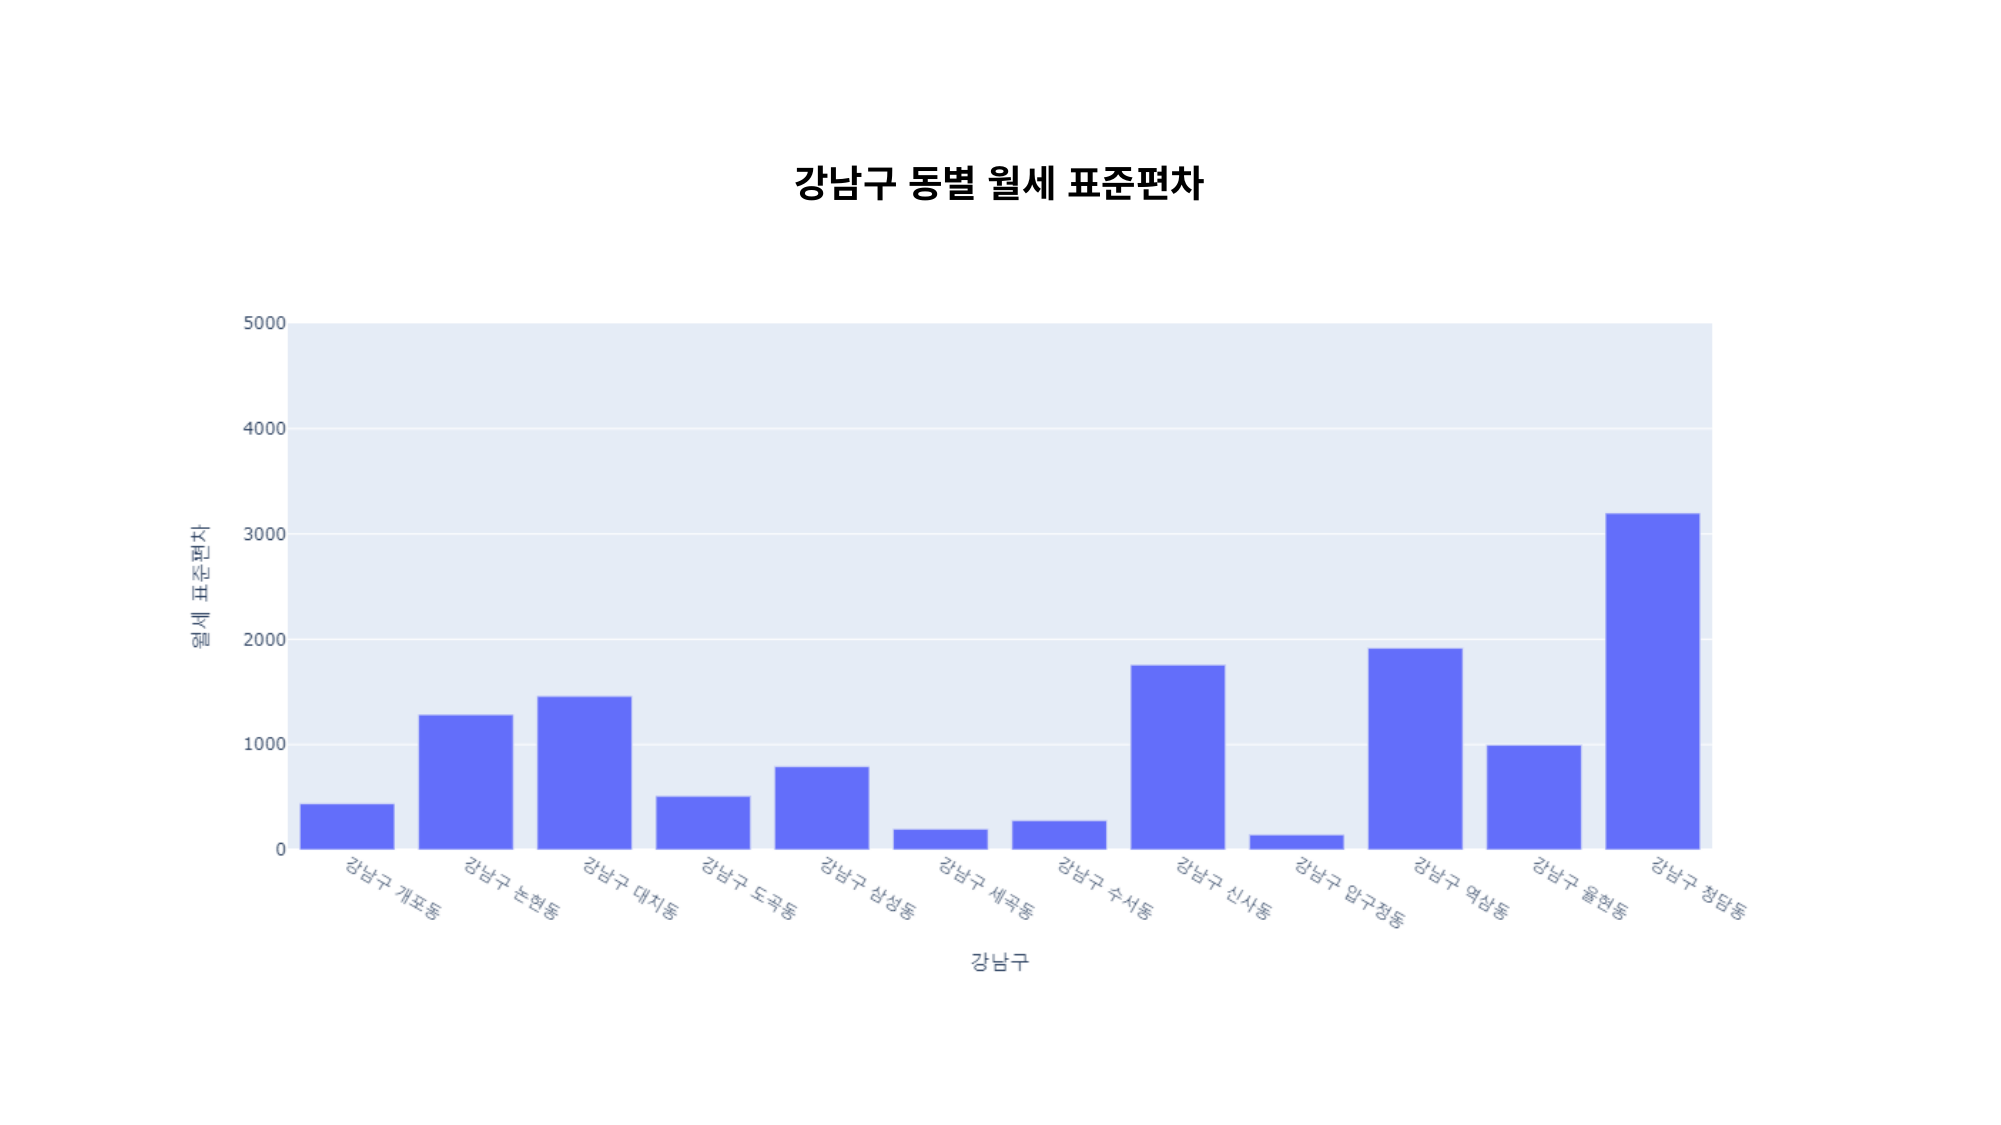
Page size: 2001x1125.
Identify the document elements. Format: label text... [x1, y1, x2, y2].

picture [174, 238, 1825, 987]
text_box 강남구 동별 월세 표준편차 [779, 152, 1221, 213]
